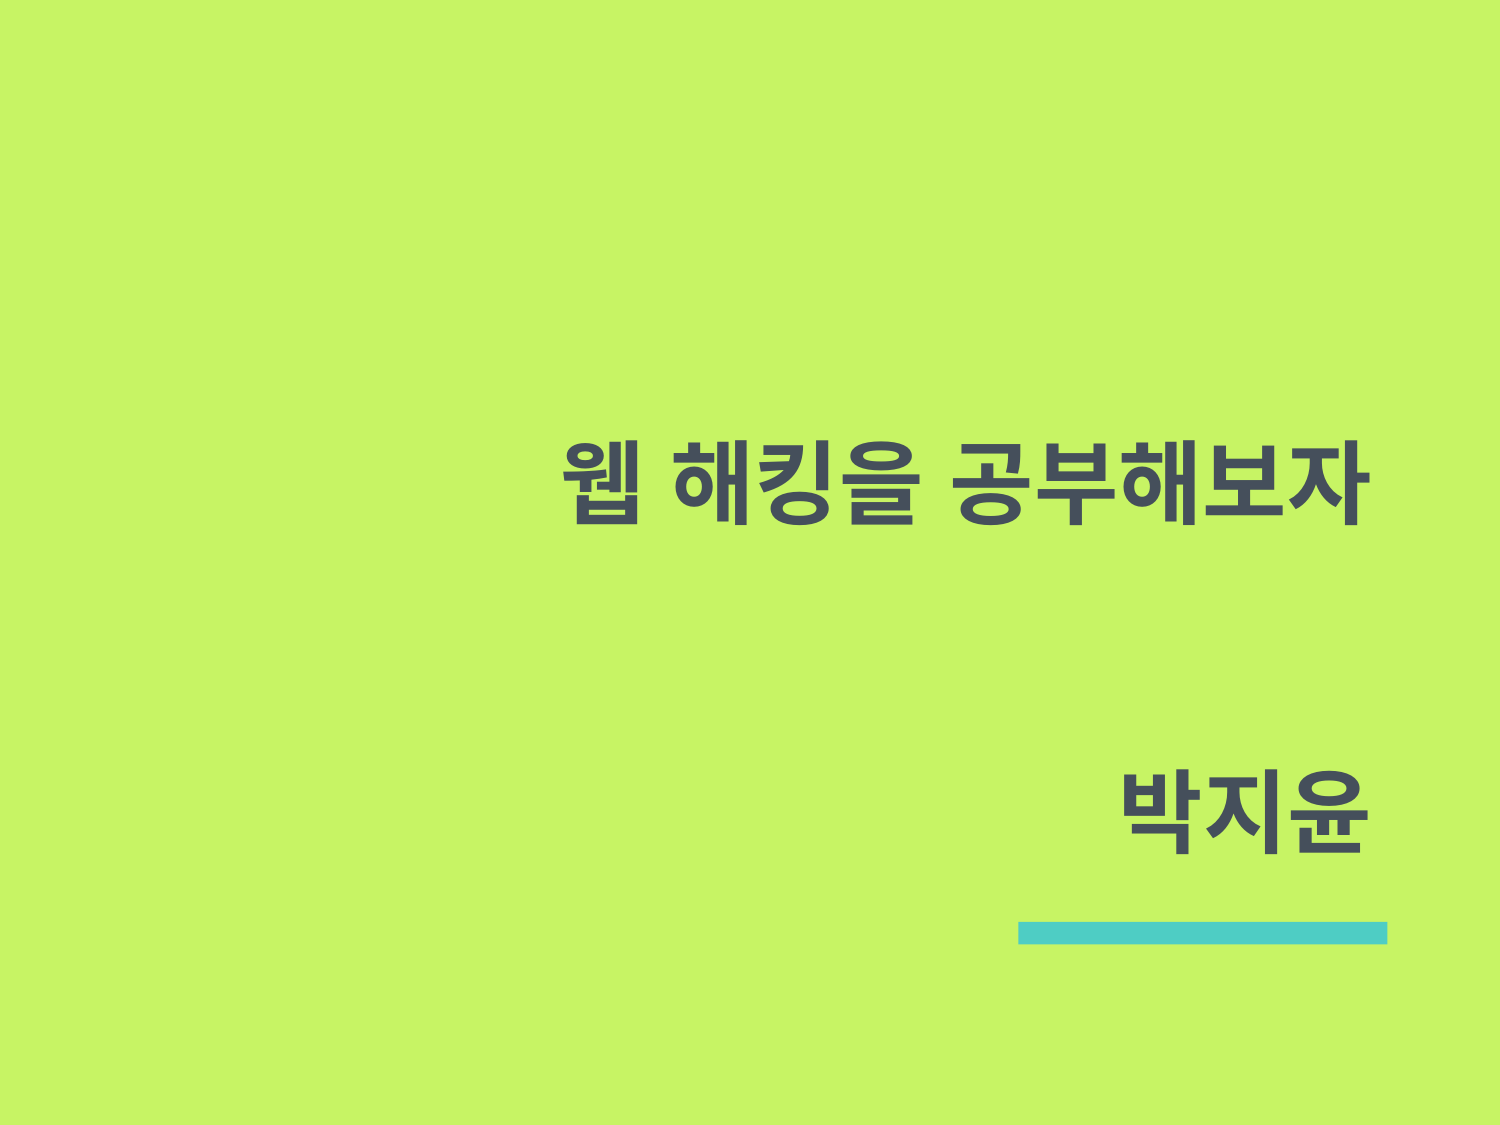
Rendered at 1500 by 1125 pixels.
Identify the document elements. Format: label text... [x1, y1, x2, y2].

title 웹 해킹을 공부해보자 박지윤 [398, 381, 1388, 881]
